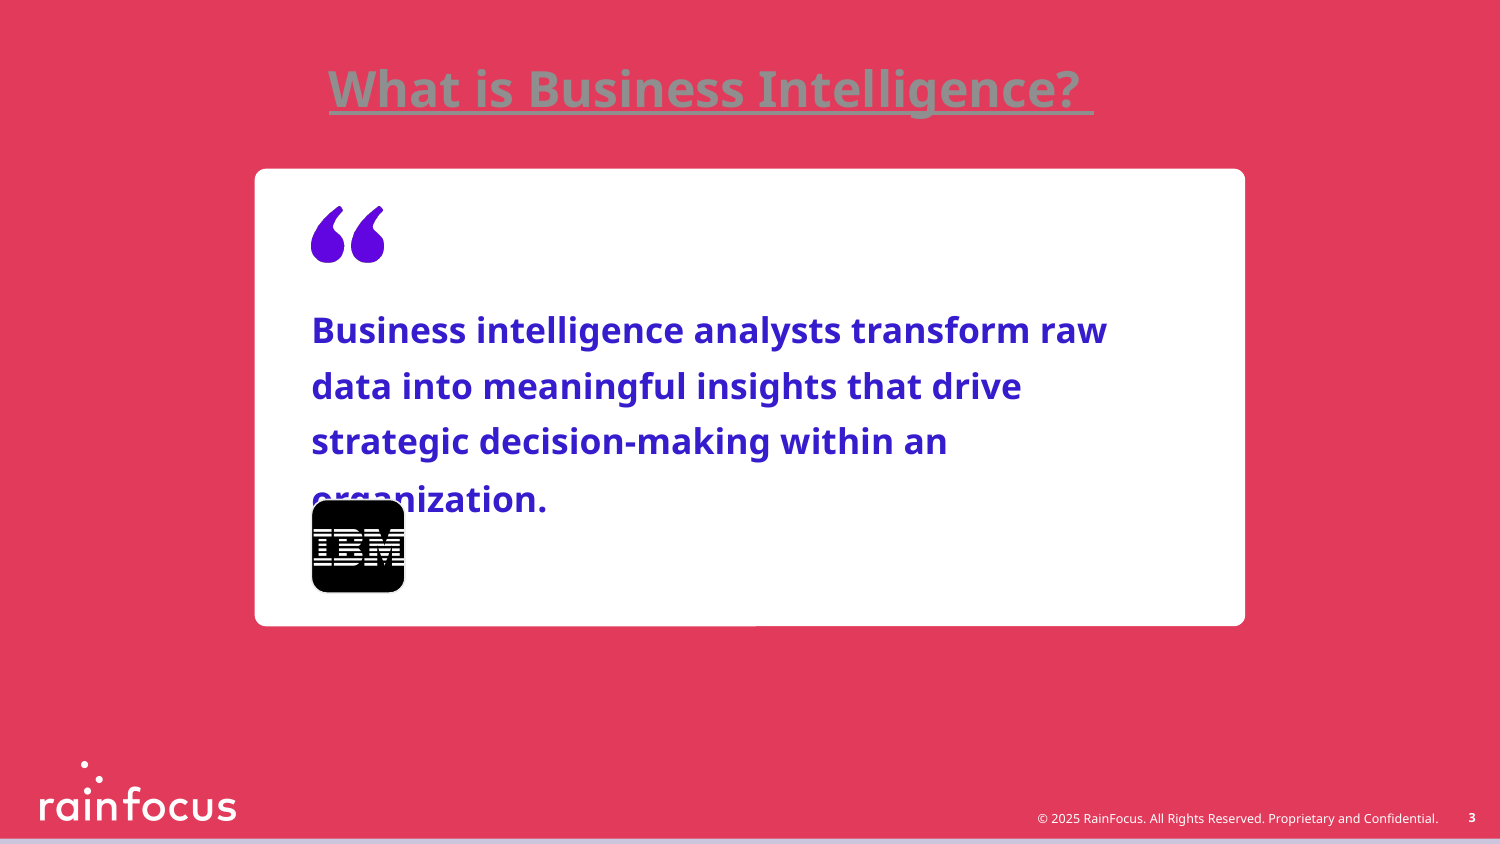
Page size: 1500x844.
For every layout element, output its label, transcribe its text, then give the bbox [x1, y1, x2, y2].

subtitle Business intelligence analysts transform raw data into meaningful insights that drive strategic decision-making within an organization. [311, 295, 1189, 490]
picture [311, 206, 384, 263]
picture [311, 499, 406, 594]
picture [40, 761, 236, 821]
subtitle [425, 508, 1189, 582]
text_box What is Business Intelligence? [313, 42, 1301, 141]
